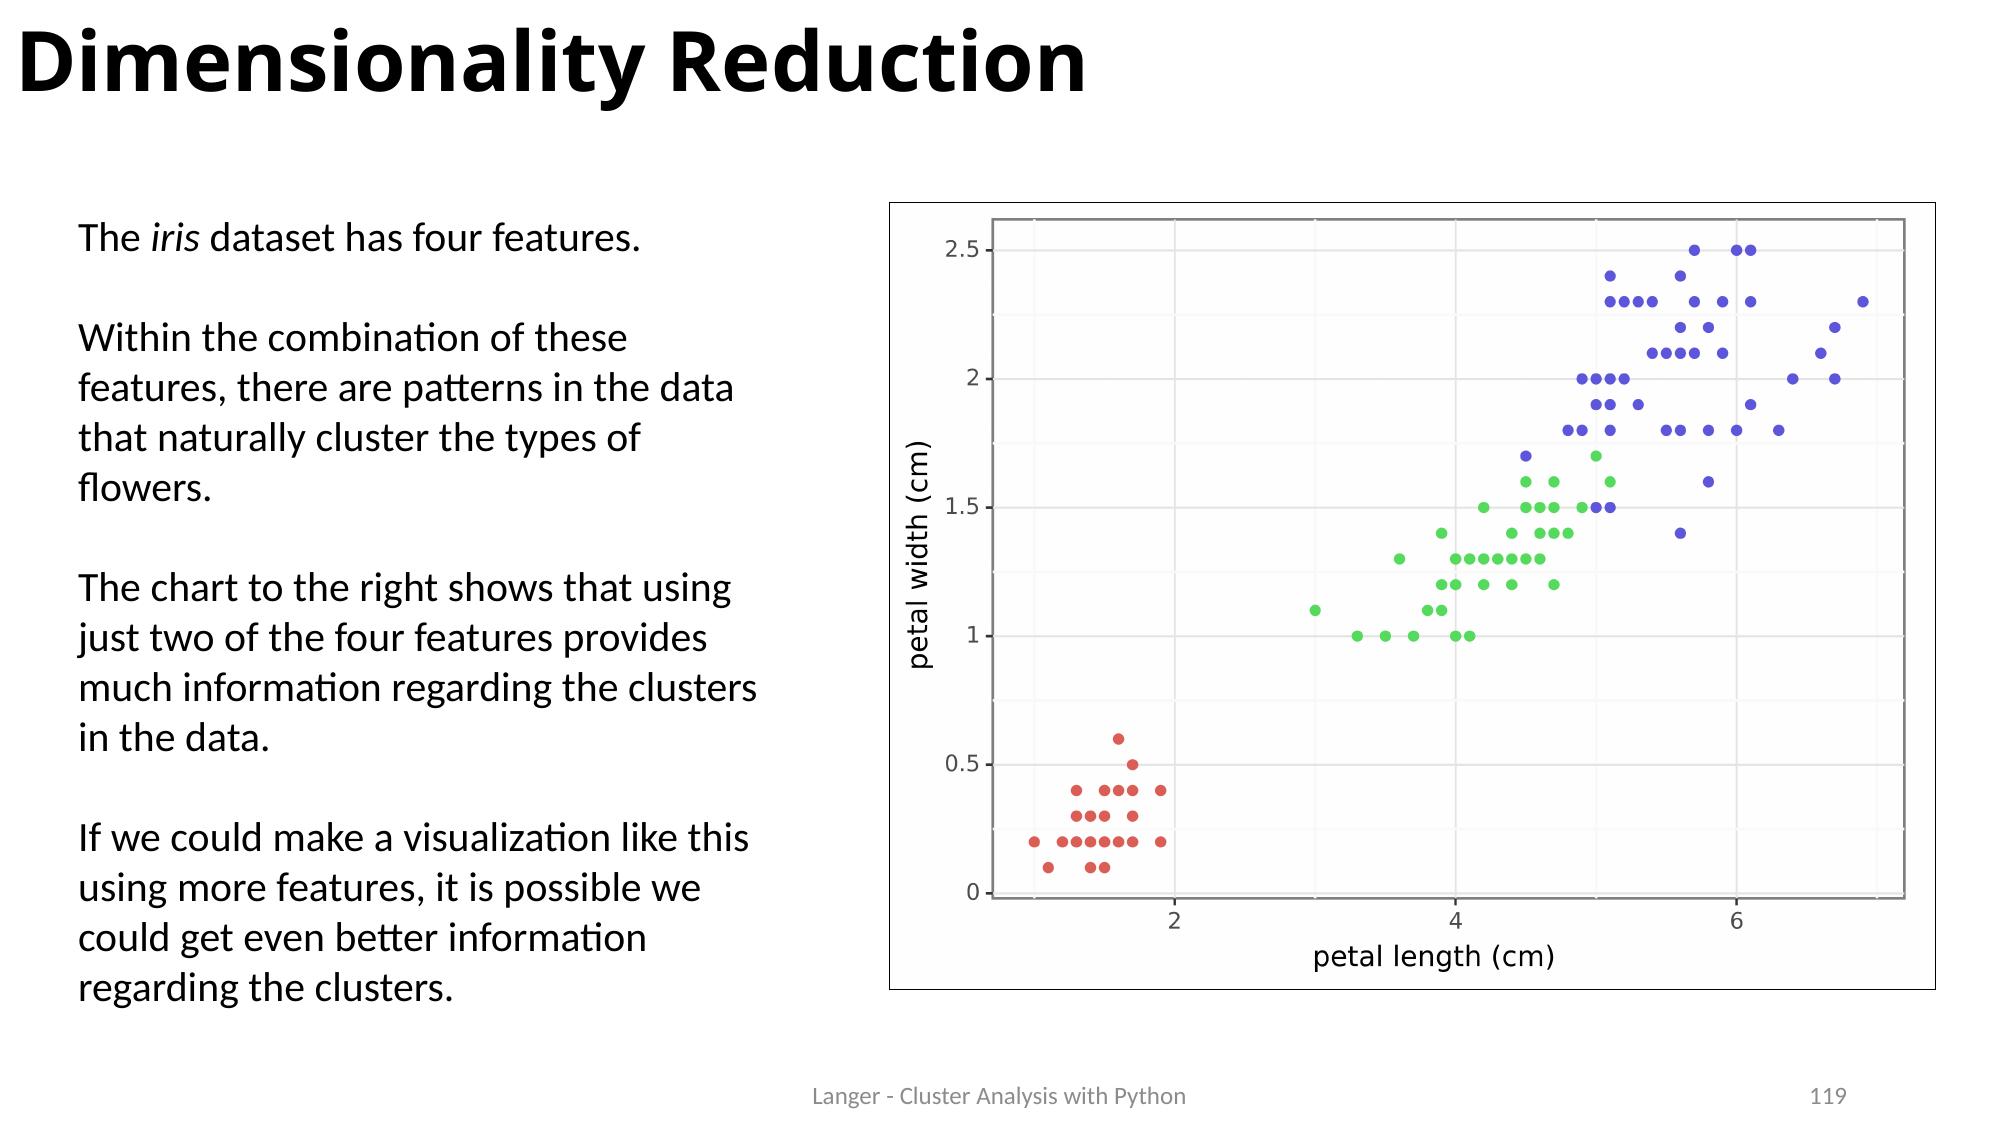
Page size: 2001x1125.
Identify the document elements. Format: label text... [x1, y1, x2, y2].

title Dimensionality Reduction [0, 3, 1597, 128]
text_box The iris dataset has four features. Within the combination of these features, there are patterns in the data that naturally cluster the types of flowers. The chart to the right shows that using just two of the four features provides much information regarding the clusters in the data. If we could make a visualization like this using more features, it is possible we could get even better information regarding the clusters. [63, 202, 800, 1018]
picture [889, 202, 1936, 990]
footer Langer - Cluster Analysis with Python [662, 1064, 1338, 1125]
slide_number 119 [1412, 1064, 1863, 1125]
